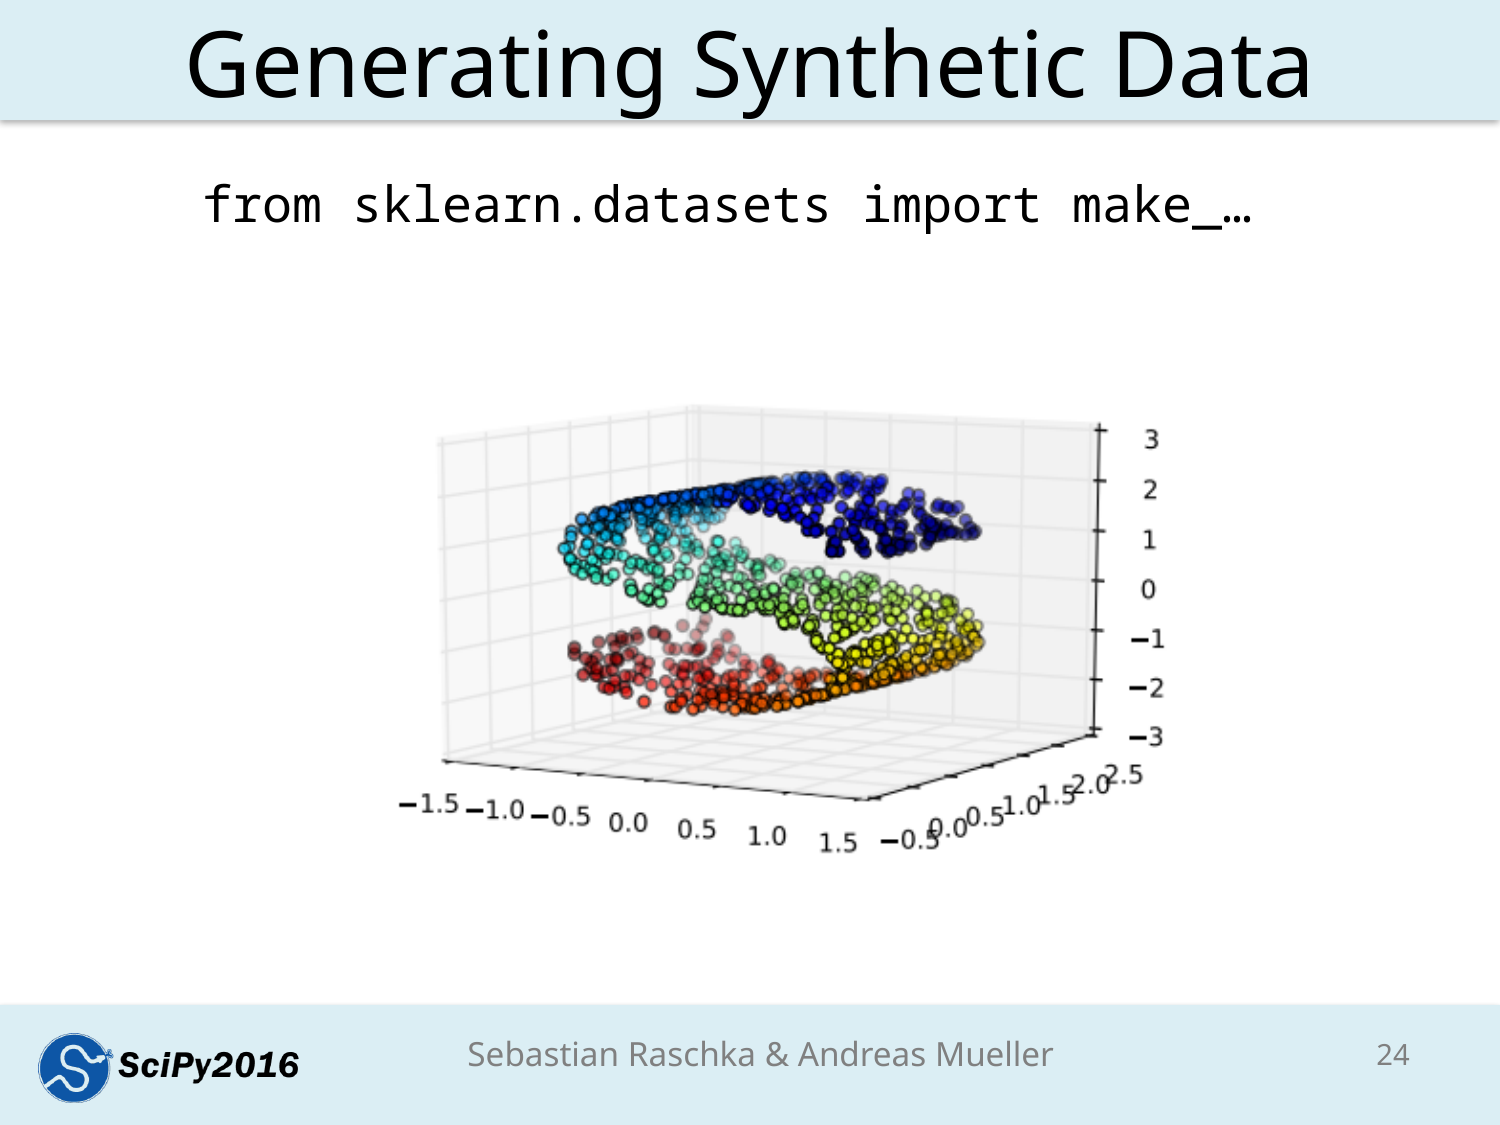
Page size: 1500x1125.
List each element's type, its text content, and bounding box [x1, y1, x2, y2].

title Generating Synthetic Data [75, 0, 1425, 155]
slide_number 24 [1352, 1026, 1425, 1087]
picture [198, 240, 1297, 973]
text_box from sklearn.datasets import make_… [187, 164, 1268, 240]
picture [38, 1033, 299, 1103]
